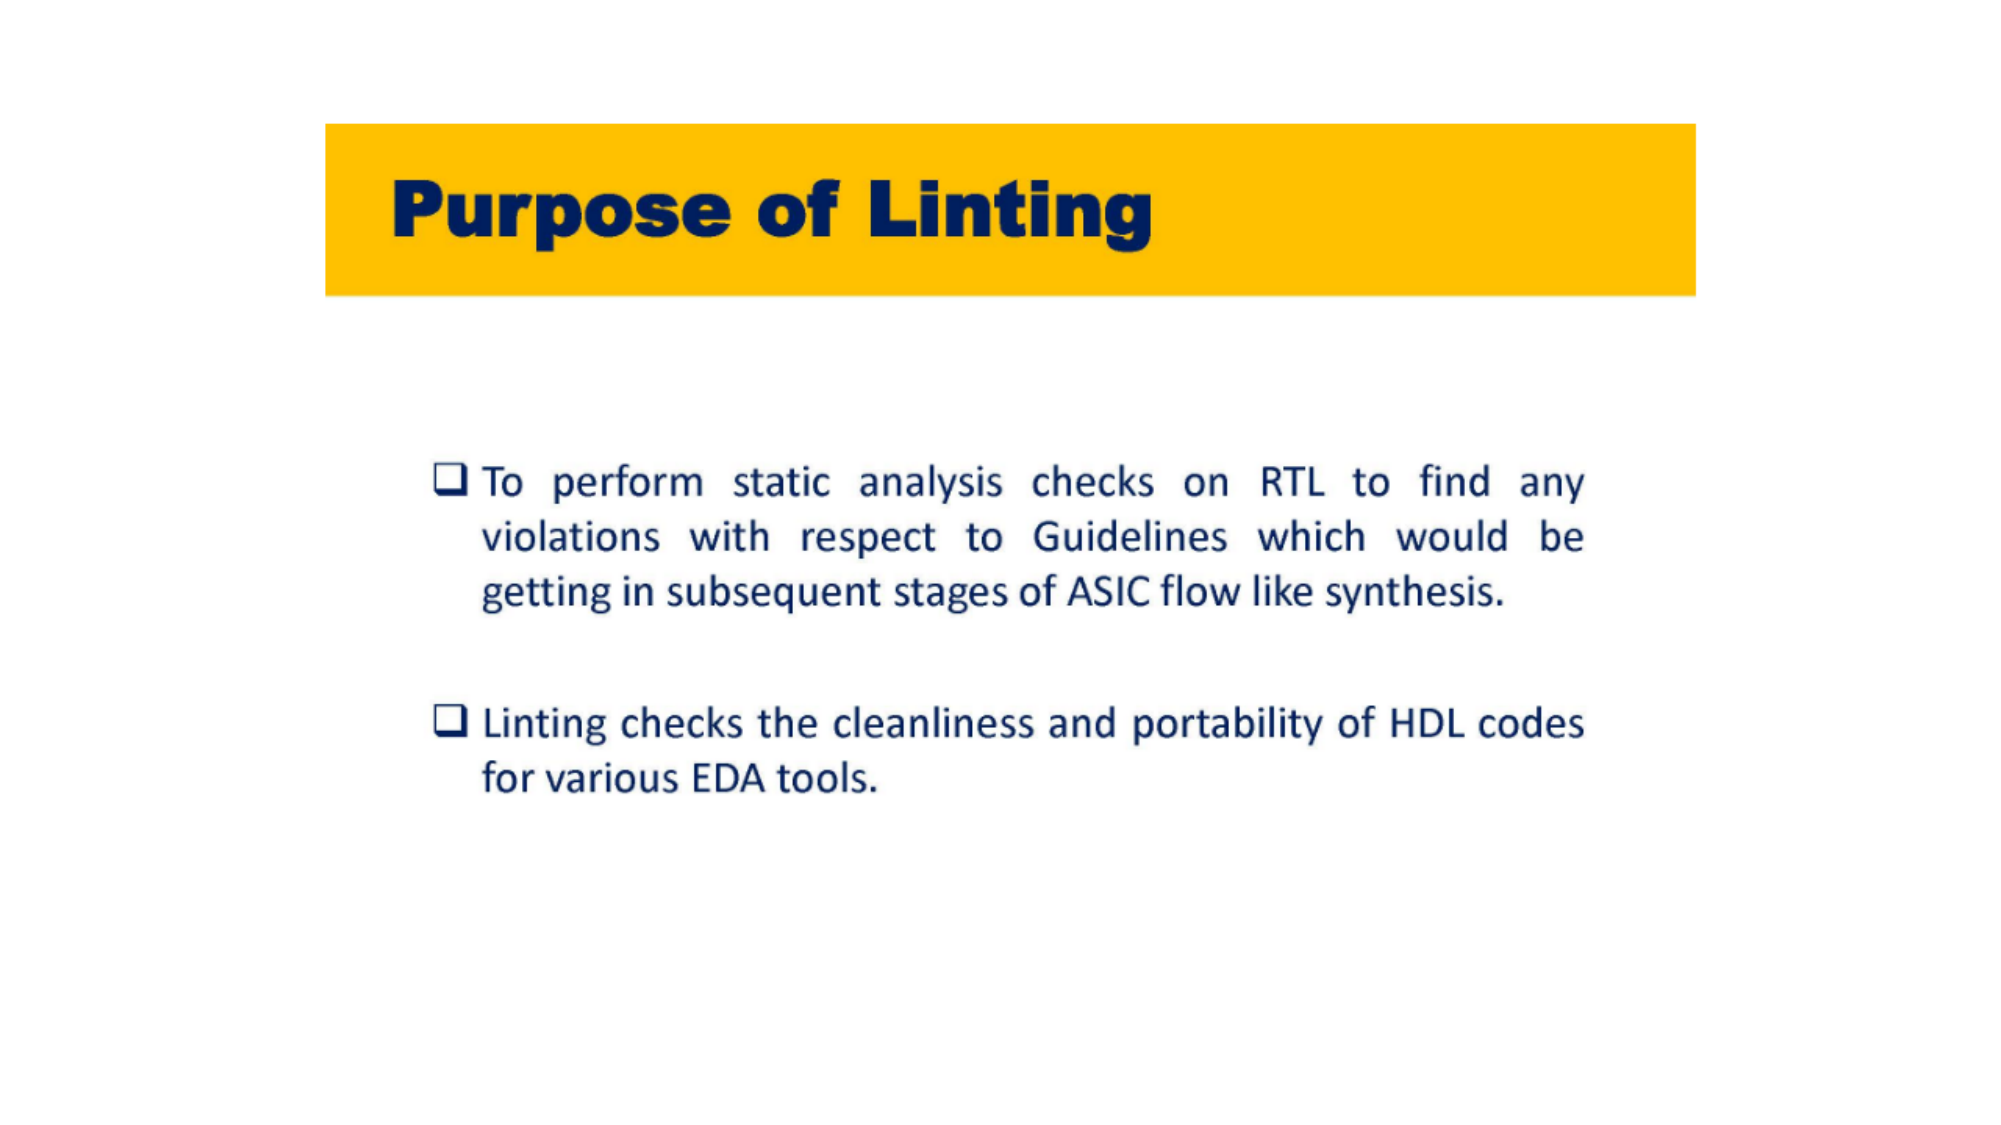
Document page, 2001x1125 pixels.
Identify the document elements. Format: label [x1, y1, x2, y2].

picture [259, 38, 1740, 1086]
